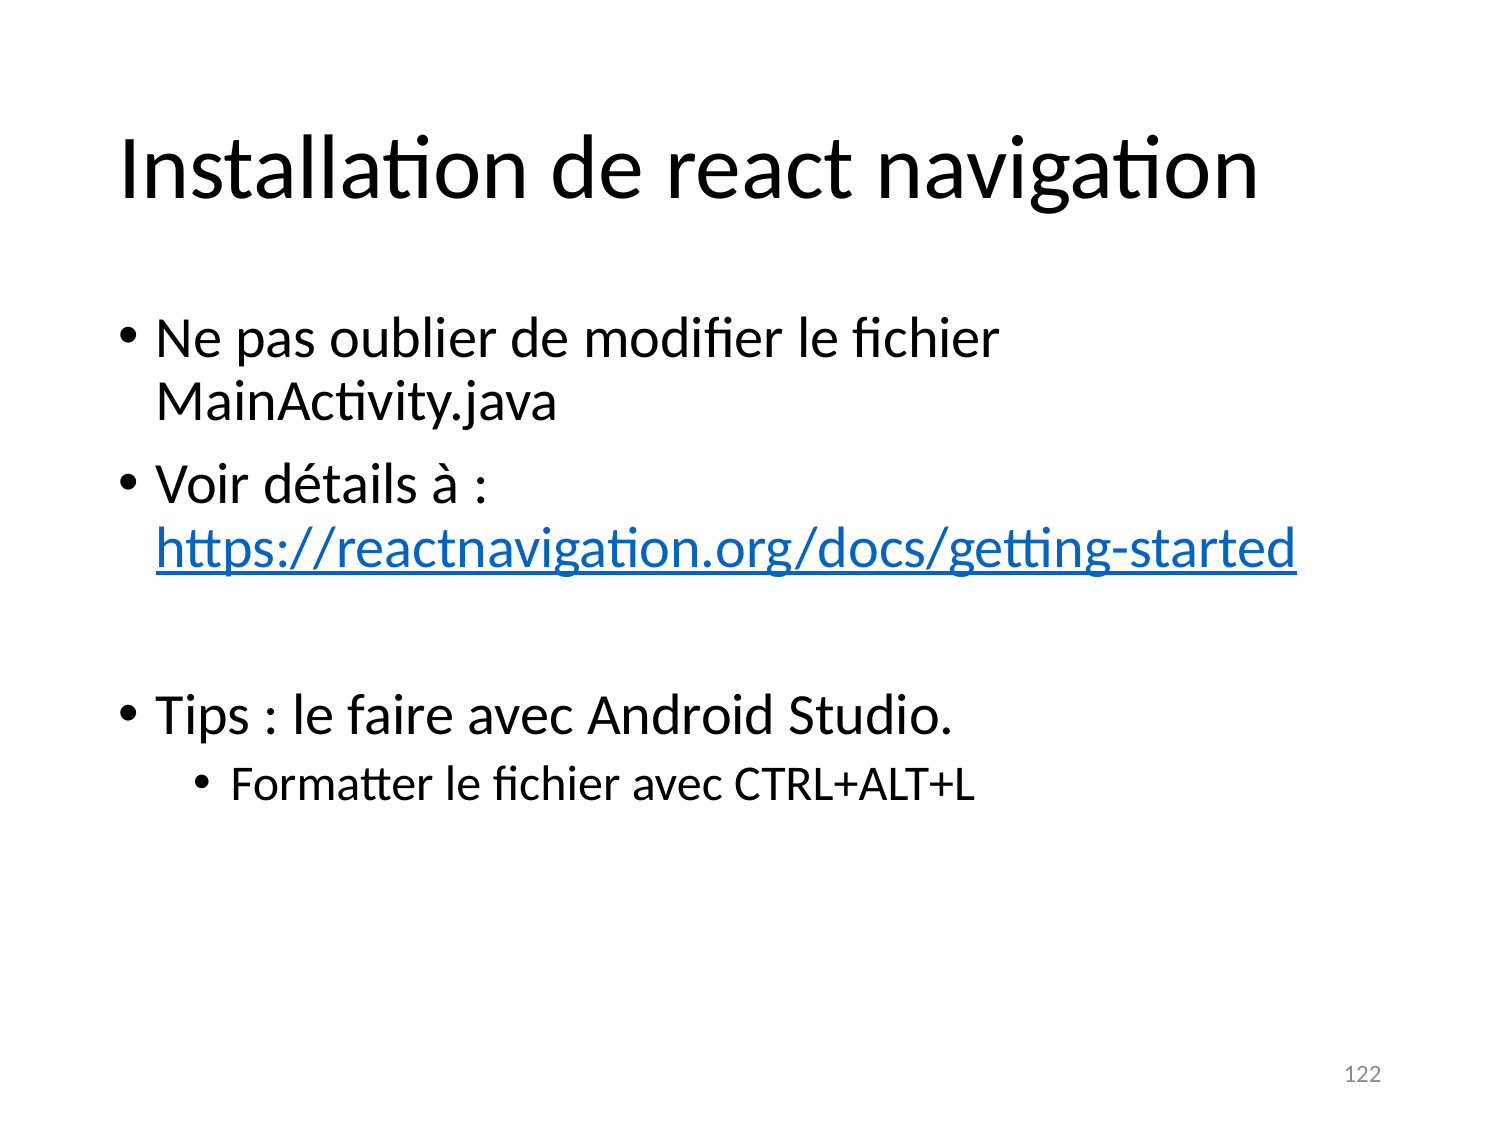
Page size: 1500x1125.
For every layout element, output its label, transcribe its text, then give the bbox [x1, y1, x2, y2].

list Ne pas oublier de modifier le fichier MainActivity.java Voir détails à : https://reactnavigation.org/docs/getting-started Tips : le faire avec Android Studio. Formatter le fichier avec CTRL+ALT+L [103, 299, 1397, 1014]
slide_number 122 [1059, 1042, 1397, 1103]
title Installation de react navigation [103, 59, 1397, 278]
